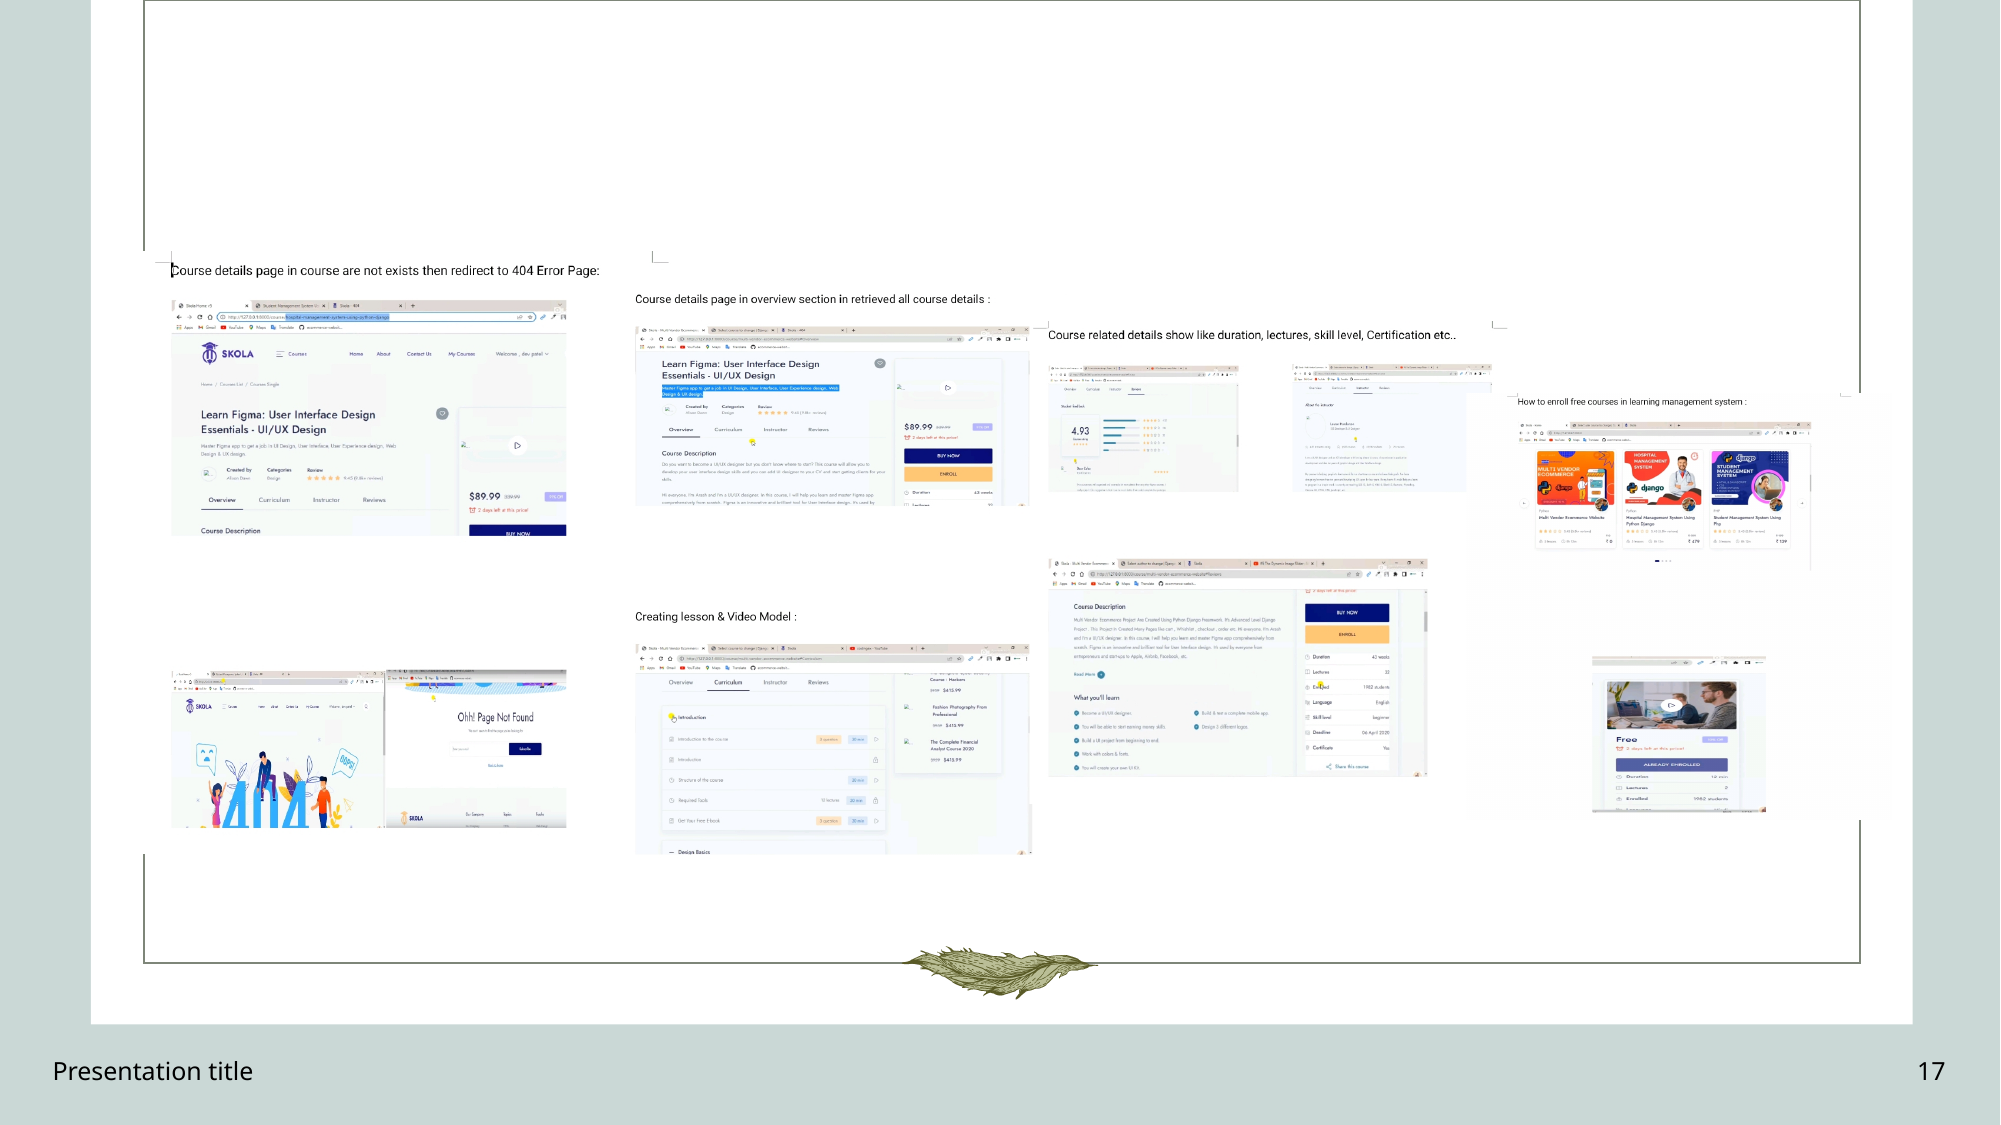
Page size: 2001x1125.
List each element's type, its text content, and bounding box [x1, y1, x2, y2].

picture [900, 941, 1099, 1000]
footer Presentation title [37, 1042, 713, 1103]
picture [109, 250, 1892, 863]
slide_number 17 [1510, 1042, 1961, 1103]
